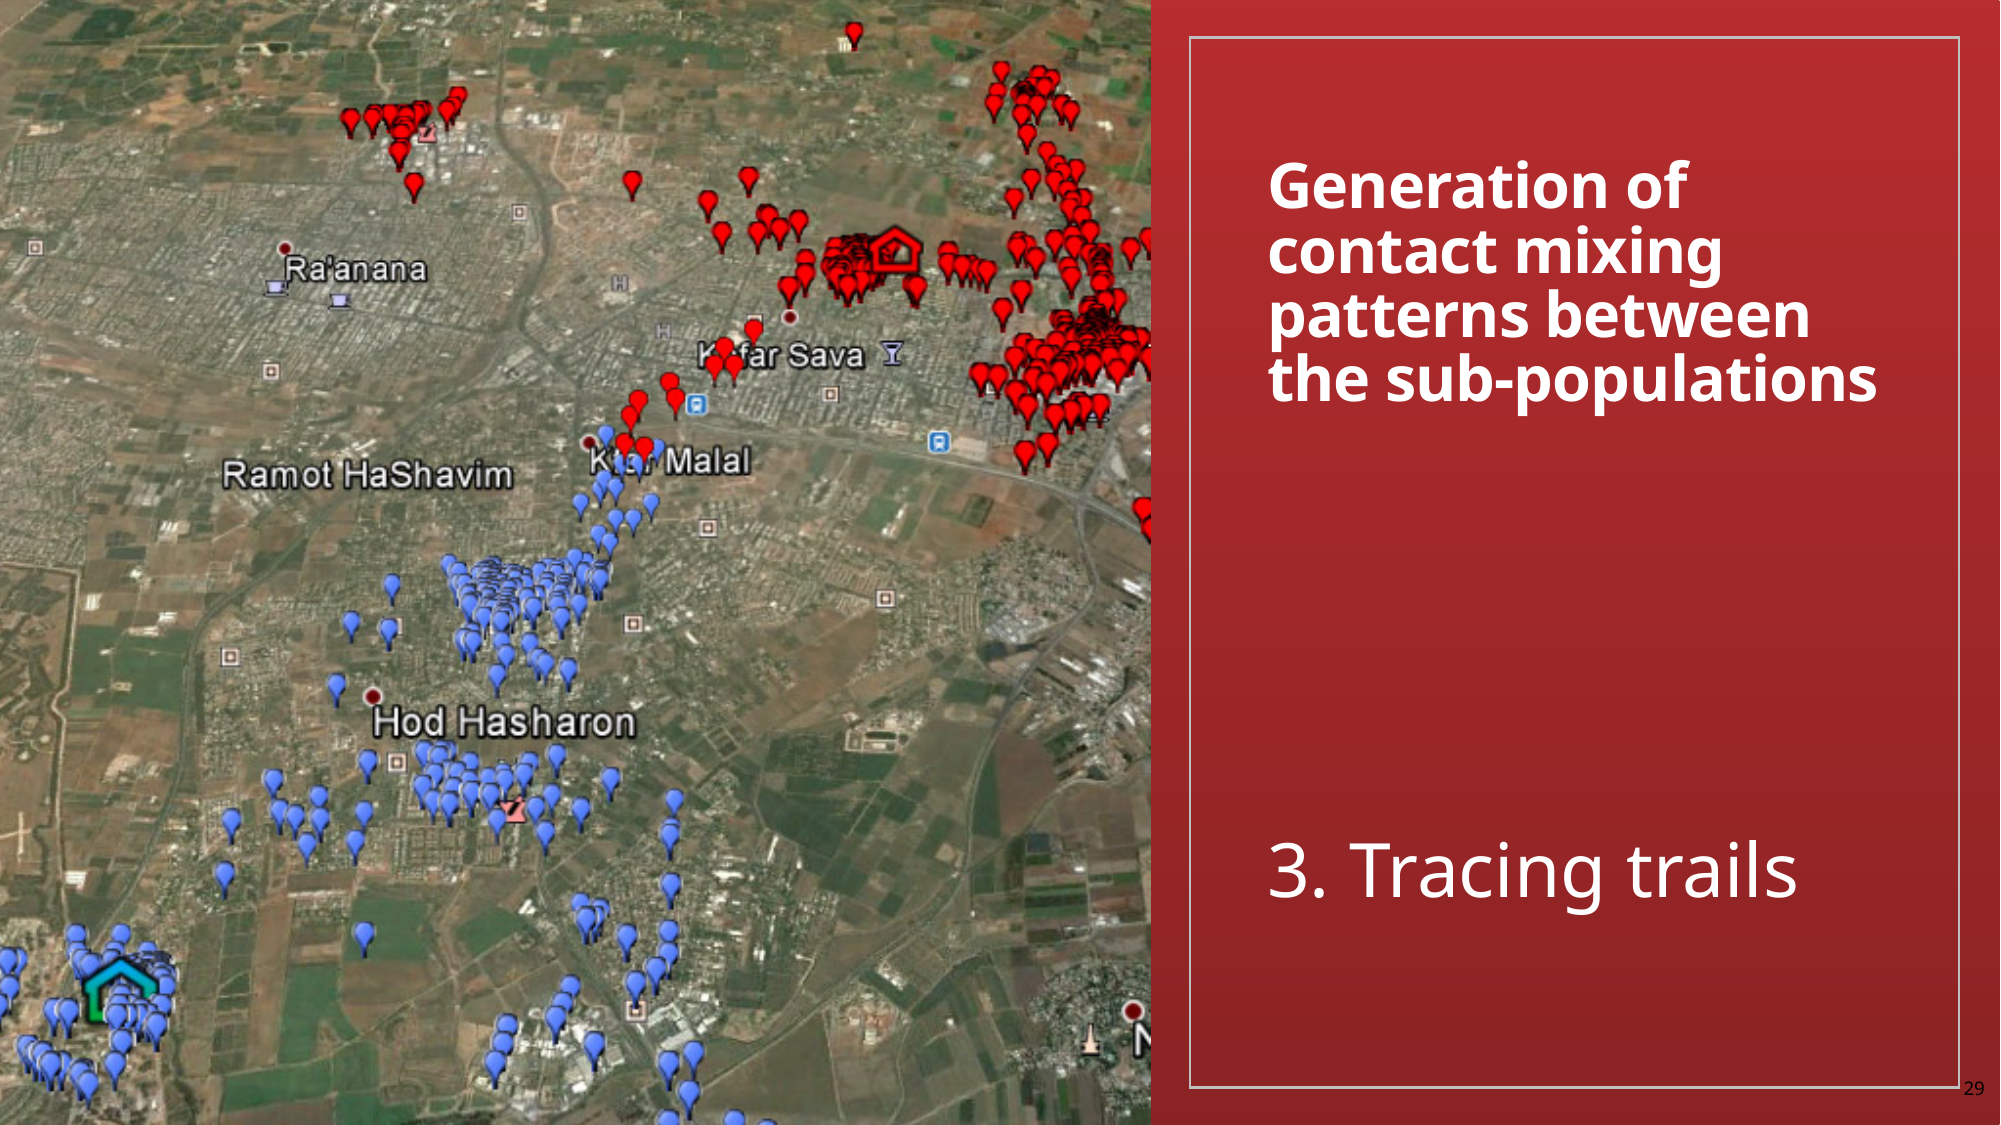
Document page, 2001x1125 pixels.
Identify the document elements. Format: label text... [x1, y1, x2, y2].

slide_number 29 [1784, 1059, 2000, 1120]
text_box Generation of contact mixing patterns between the sub-populations [1252, 97, 1898, 422]
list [0, 0, 1151, 1125]
list 3. Tracing trails [1252, 825, 1898, 1050]
